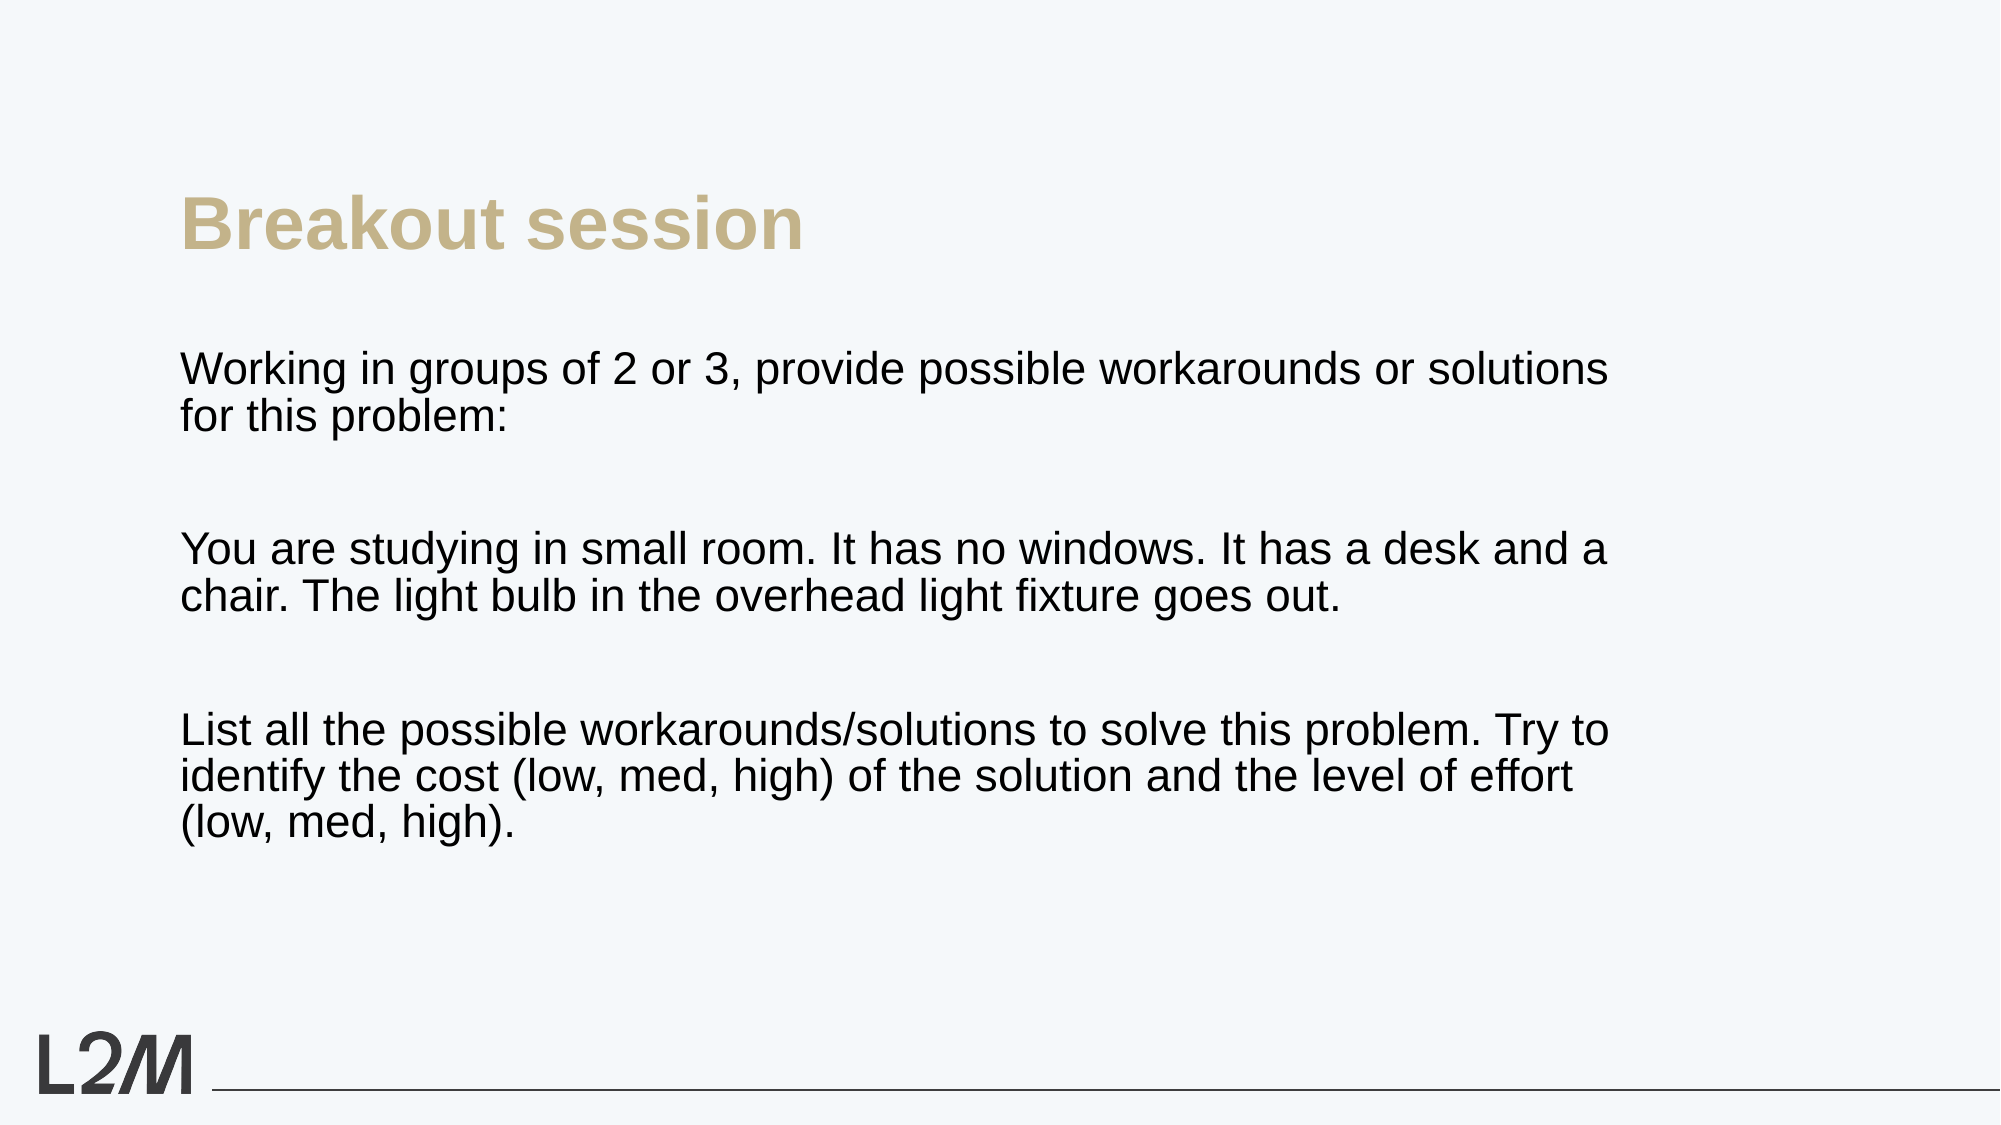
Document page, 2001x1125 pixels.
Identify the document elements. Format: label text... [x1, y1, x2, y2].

list Working in groups of 2 or 3, provide possible workarounds or solutions for this problem: You are studying in small room. It has no windows. It has a desk and a chair. The light bulb in the overhead light fixture goes out. List all the possible workarounds/solutions to solve this problem. Try to identify the cost (low, med, high) of the solution and the level of effort (low, med, high). [165, 340, 1681, 903]
picture [39, 1031, 191, 1094]
subtitle Breakout session [165, 177, 1681, 265]
